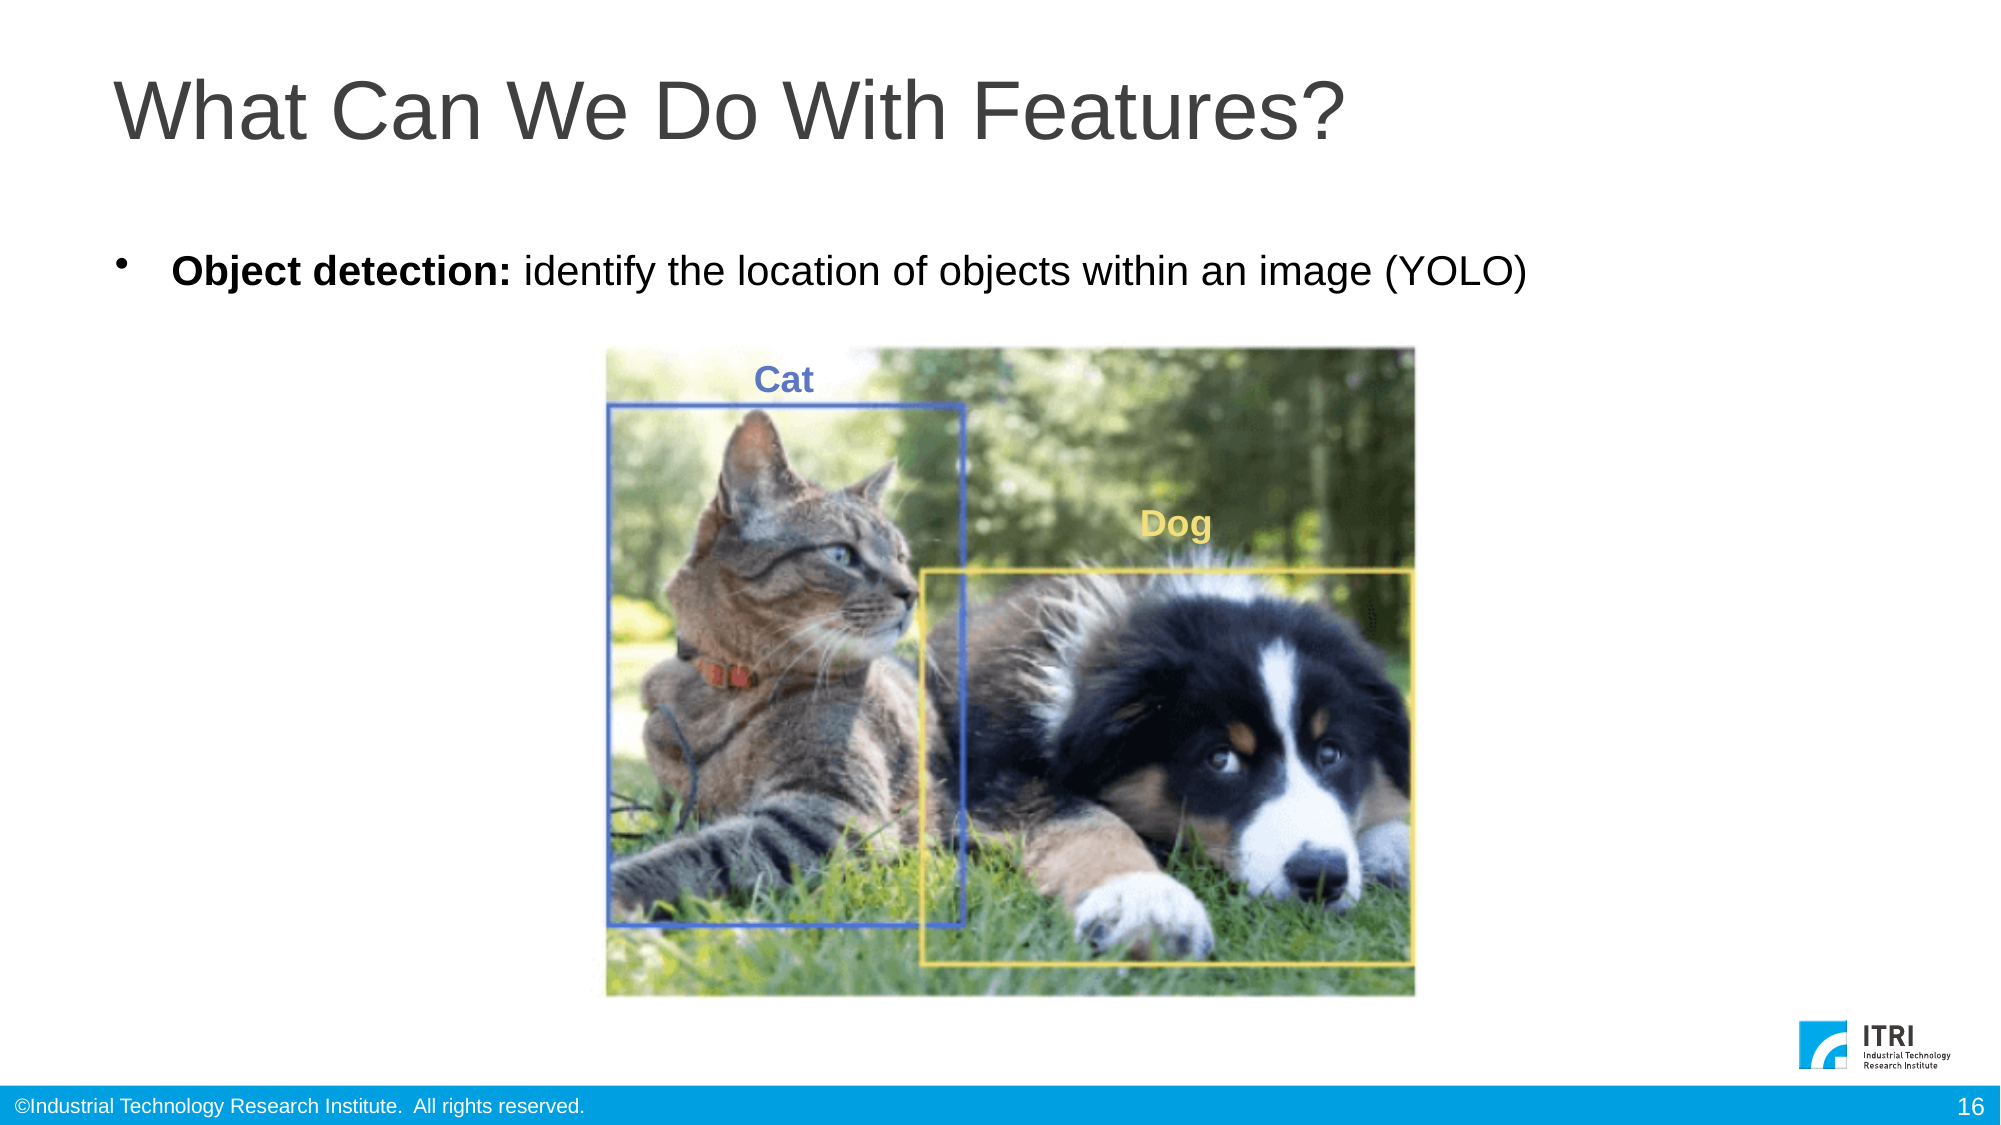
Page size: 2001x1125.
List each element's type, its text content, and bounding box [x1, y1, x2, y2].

picture [589, 333, 1465, 1023]
title What Can We Do With Features? [98, 48, 1930, 198]
slide_number 16 [1874, 1085, 2000, 1125]
list Object detection: identify the location of objects within an image (YOLO) [99, 236, 1930, 1017]
